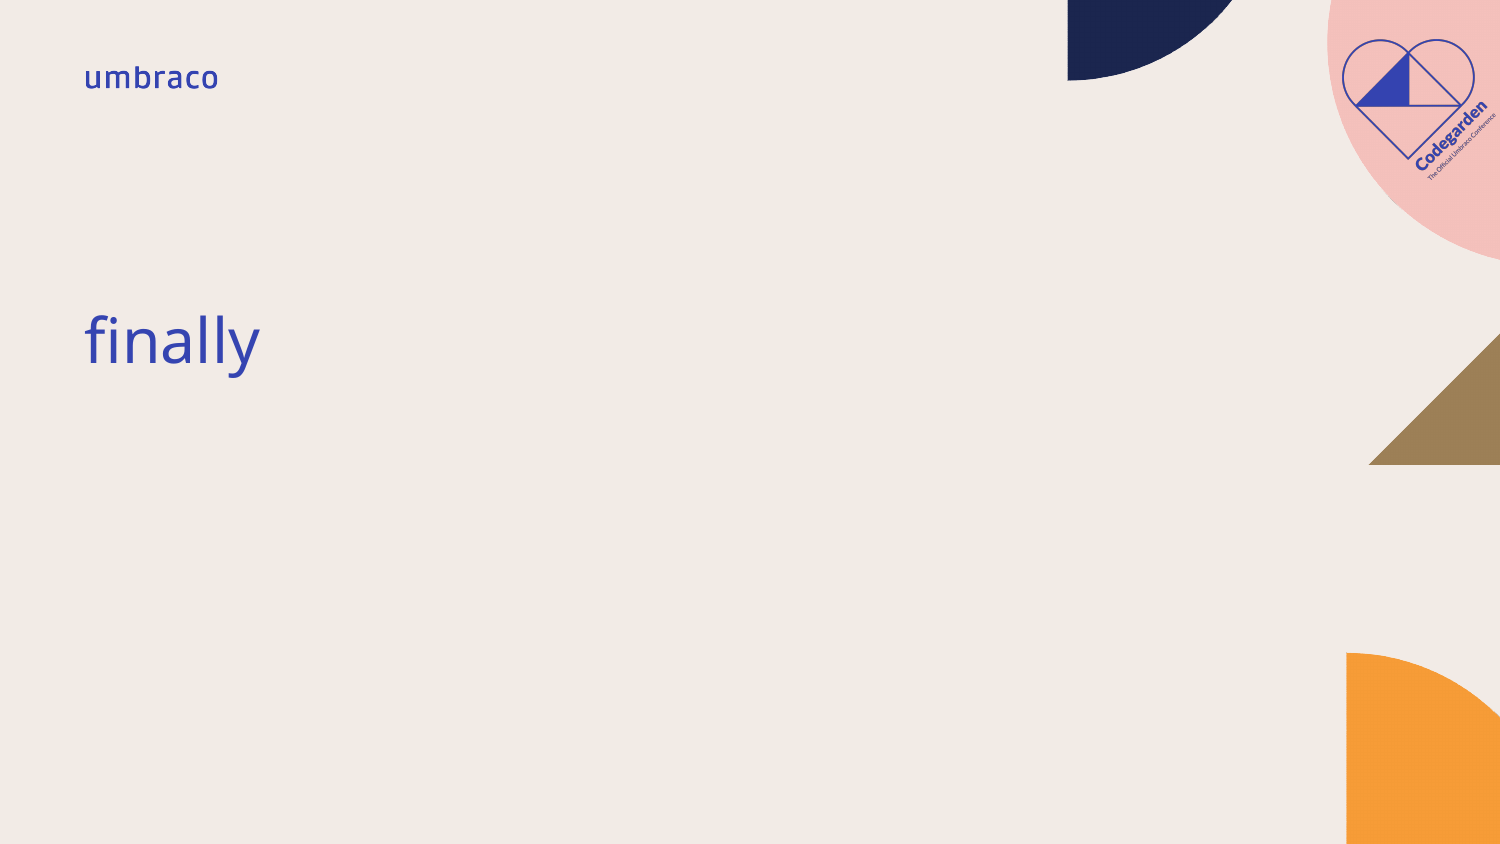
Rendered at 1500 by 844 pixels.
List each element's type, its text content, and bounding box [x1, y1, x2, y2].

picture [1155, 608, 1500, 844]
picture [1235, 0, 1500, 308]
picture [987, 0, 1235, 101]
picture [1368, 317, 1500, 465]
title finally [69, 101, 1221, 391]
picture [85, 66, 218, 89]
